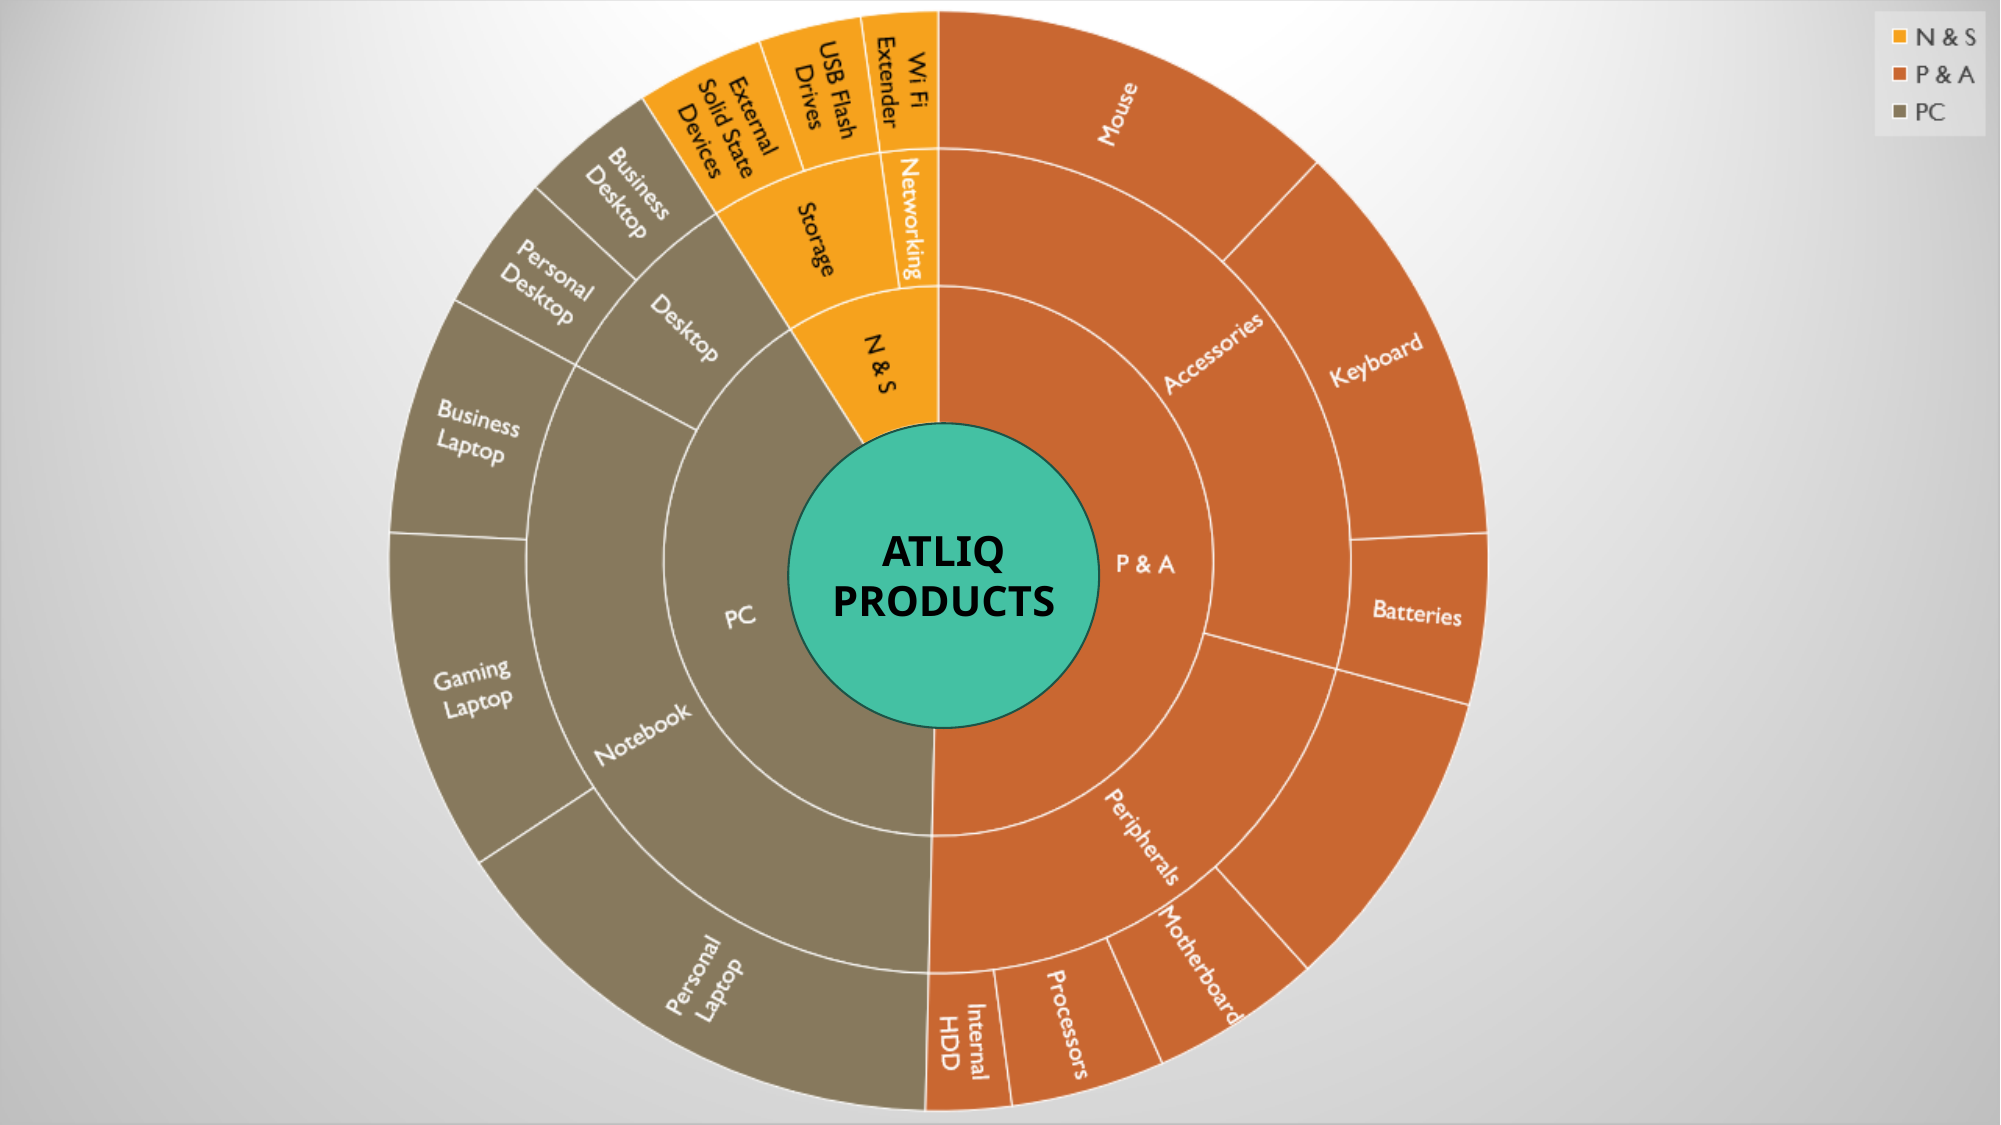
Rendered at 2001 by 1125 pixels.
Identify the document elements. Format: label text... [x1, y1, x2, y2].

text_box ATLIQ PRODUCTS [804, 517, 1084, 633]
text_box [787, 422, 1101, 730]
picture [0, 0, 2000, 1125]
